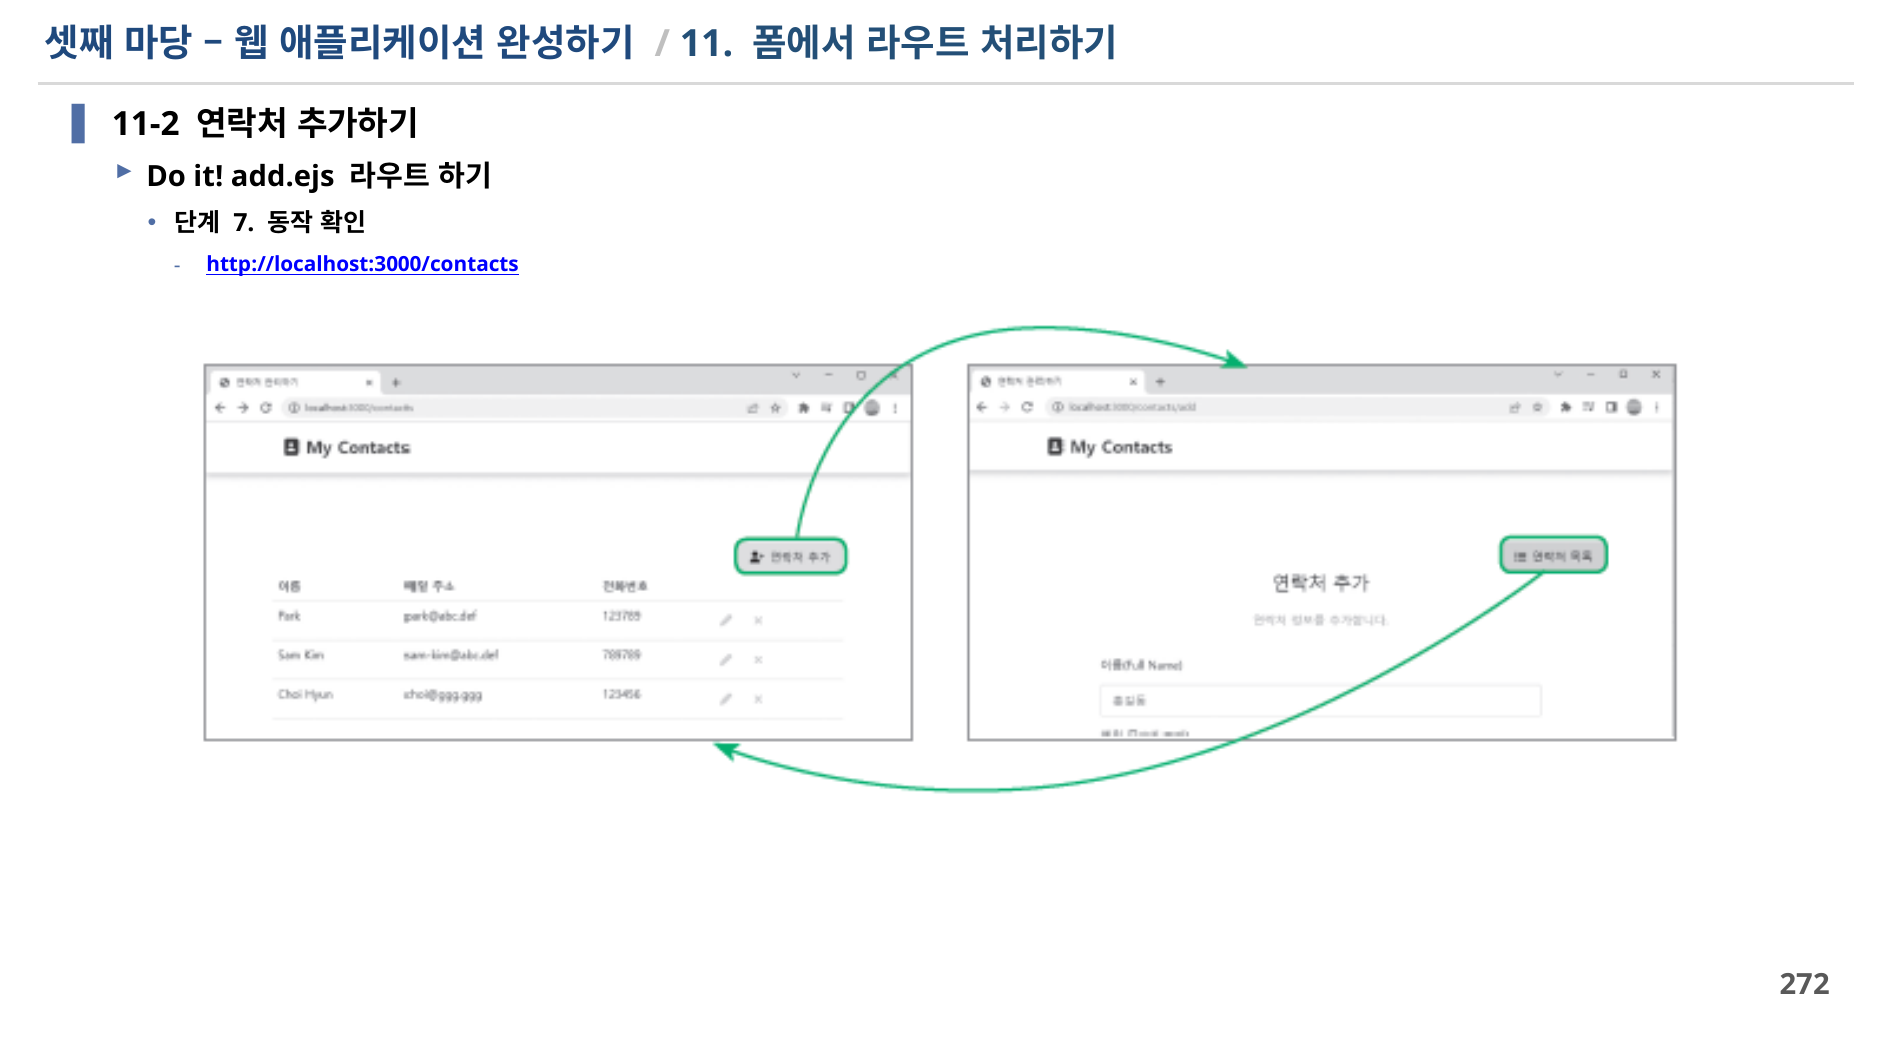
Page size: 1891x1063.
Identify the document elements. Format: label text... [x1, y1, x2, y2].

slide_number 272 [1703, 956, 1845, 1014]
list 11-2 연락처 추가하기 Do it! add.ejs 라우트 하기 단계 7. 동작 확인 http://localhost:3000/contacts [43, 94, 1111, 506]
picture [136, 289, 1748, 816]
title 셋째 마당 – 웹 애플리케이션 완성하기 / 11. 폼에서 라우트 처리하기 [29, 11, 1855, 73]
